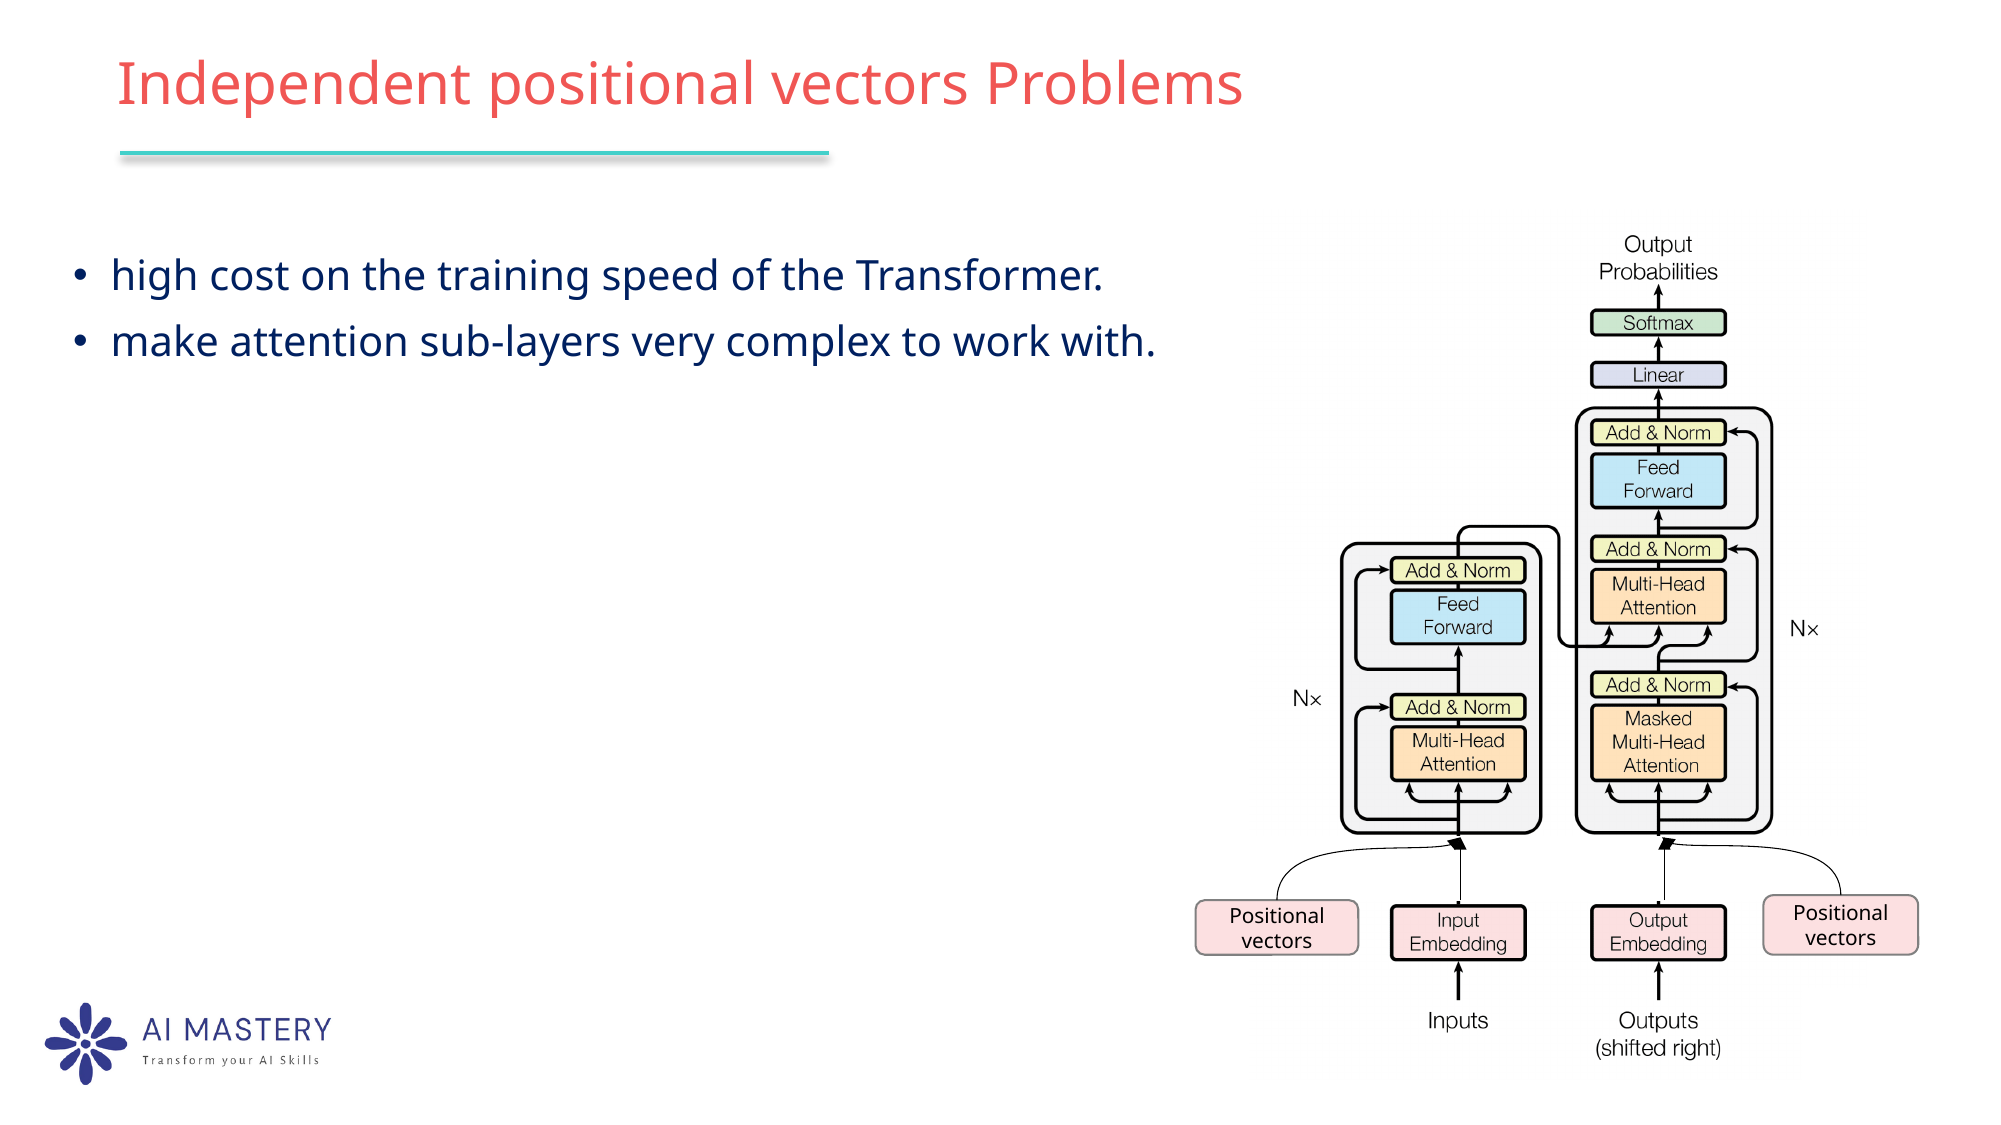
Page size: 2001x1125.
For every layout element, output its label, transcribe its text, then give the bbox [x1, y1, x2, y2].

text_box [1337, 776, 1401, 961]
picture [1249, 209, 2000, 1125]
text_box [31, 988, 344, 1100]
title Independent positional vectors Problems [102, 0, 1828, 195]
text_box Positional vectors [1867, 894, 1920, 956]
list high cost on the training speed of the Transformer. make attention sub-layers very complex to work with. [58, 246, 1737, 1125]
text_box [1722, 776, 1781, 956]
text_box Positional vectors [1194, 899, 1249, 956]
